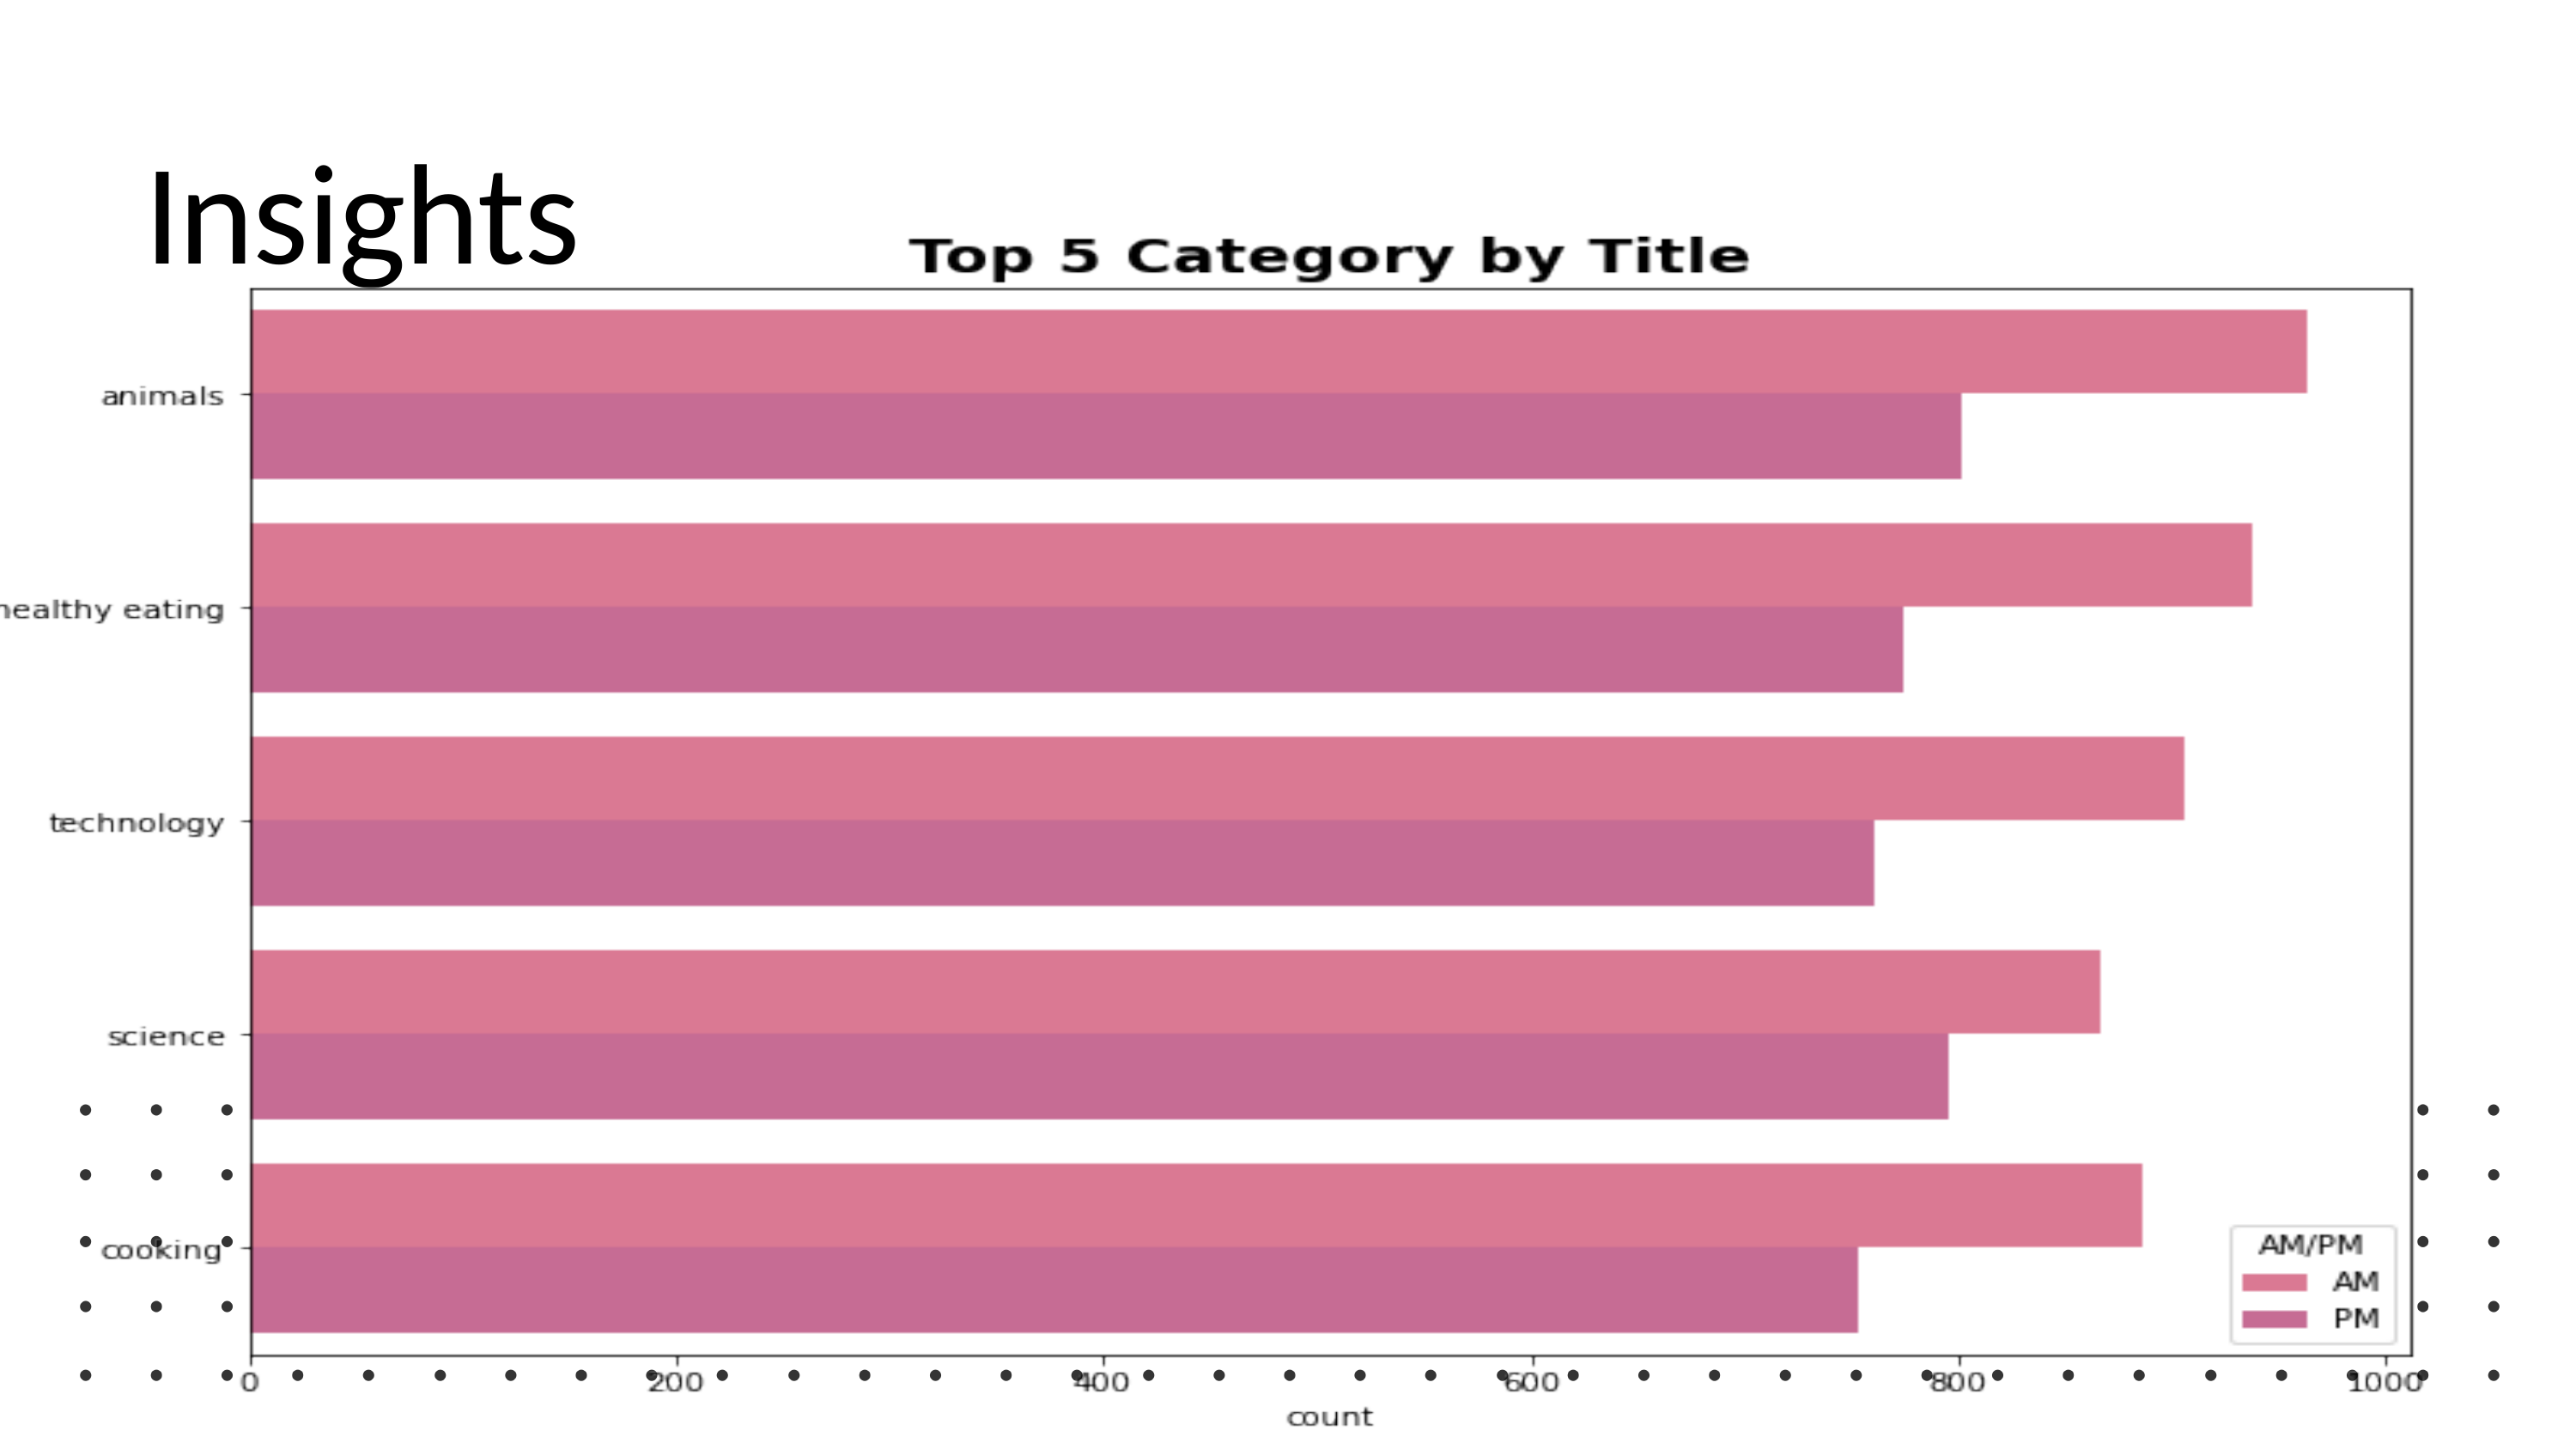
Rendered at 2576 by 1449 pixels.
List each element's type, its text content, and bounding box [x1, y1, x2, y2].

text_box Insights [144, 121, 799, 216]
picture [0, 219, 2448, 1449]
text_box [2454, 1099, 2504, 1385]
